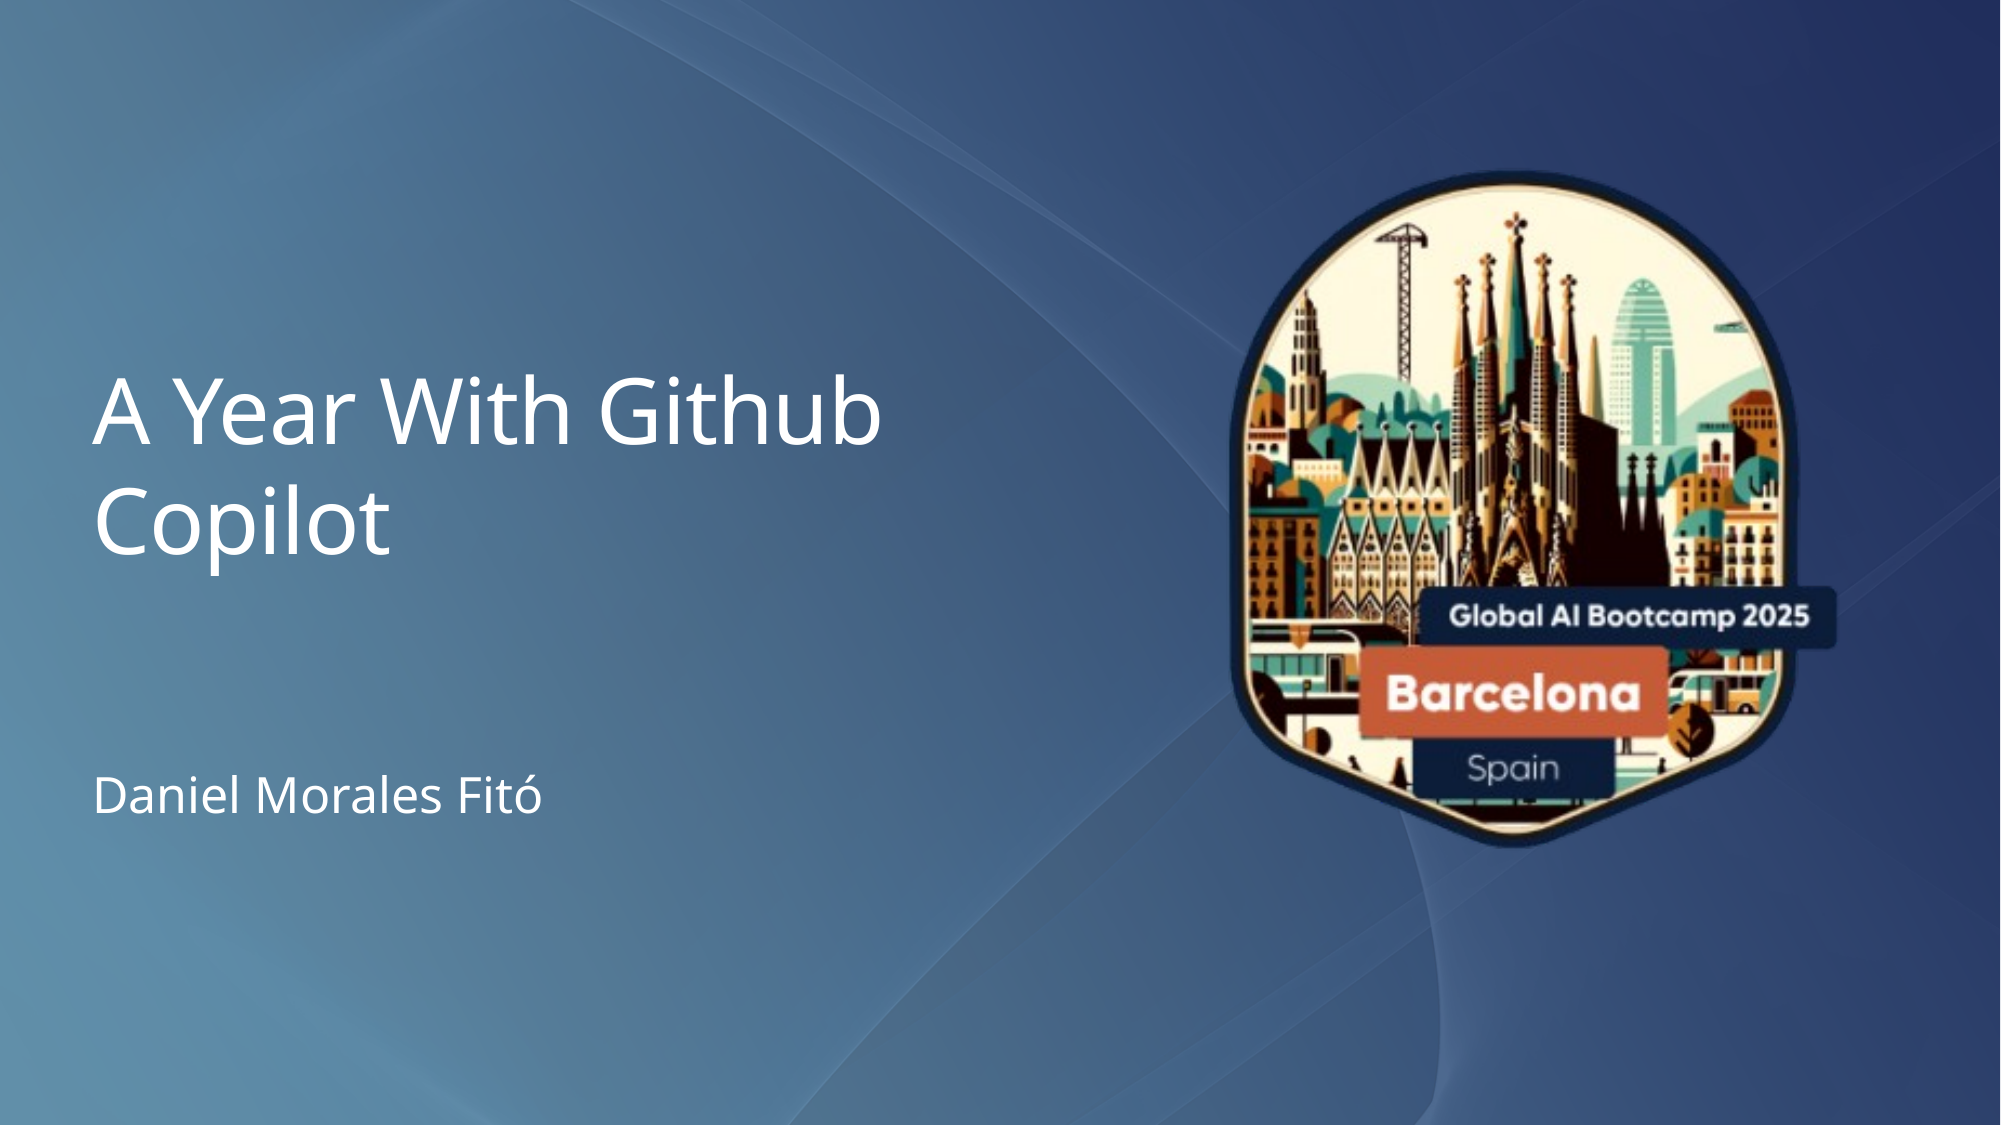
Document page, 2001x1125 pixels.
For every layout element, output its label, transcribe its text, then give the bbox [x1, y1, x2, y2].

title A Year With Github Copilot [92, 350, 760, 573]
picture [0, 0, 2001, 1125]
list Daniel Morales Fitó [92, 763, 1008, 1125]
